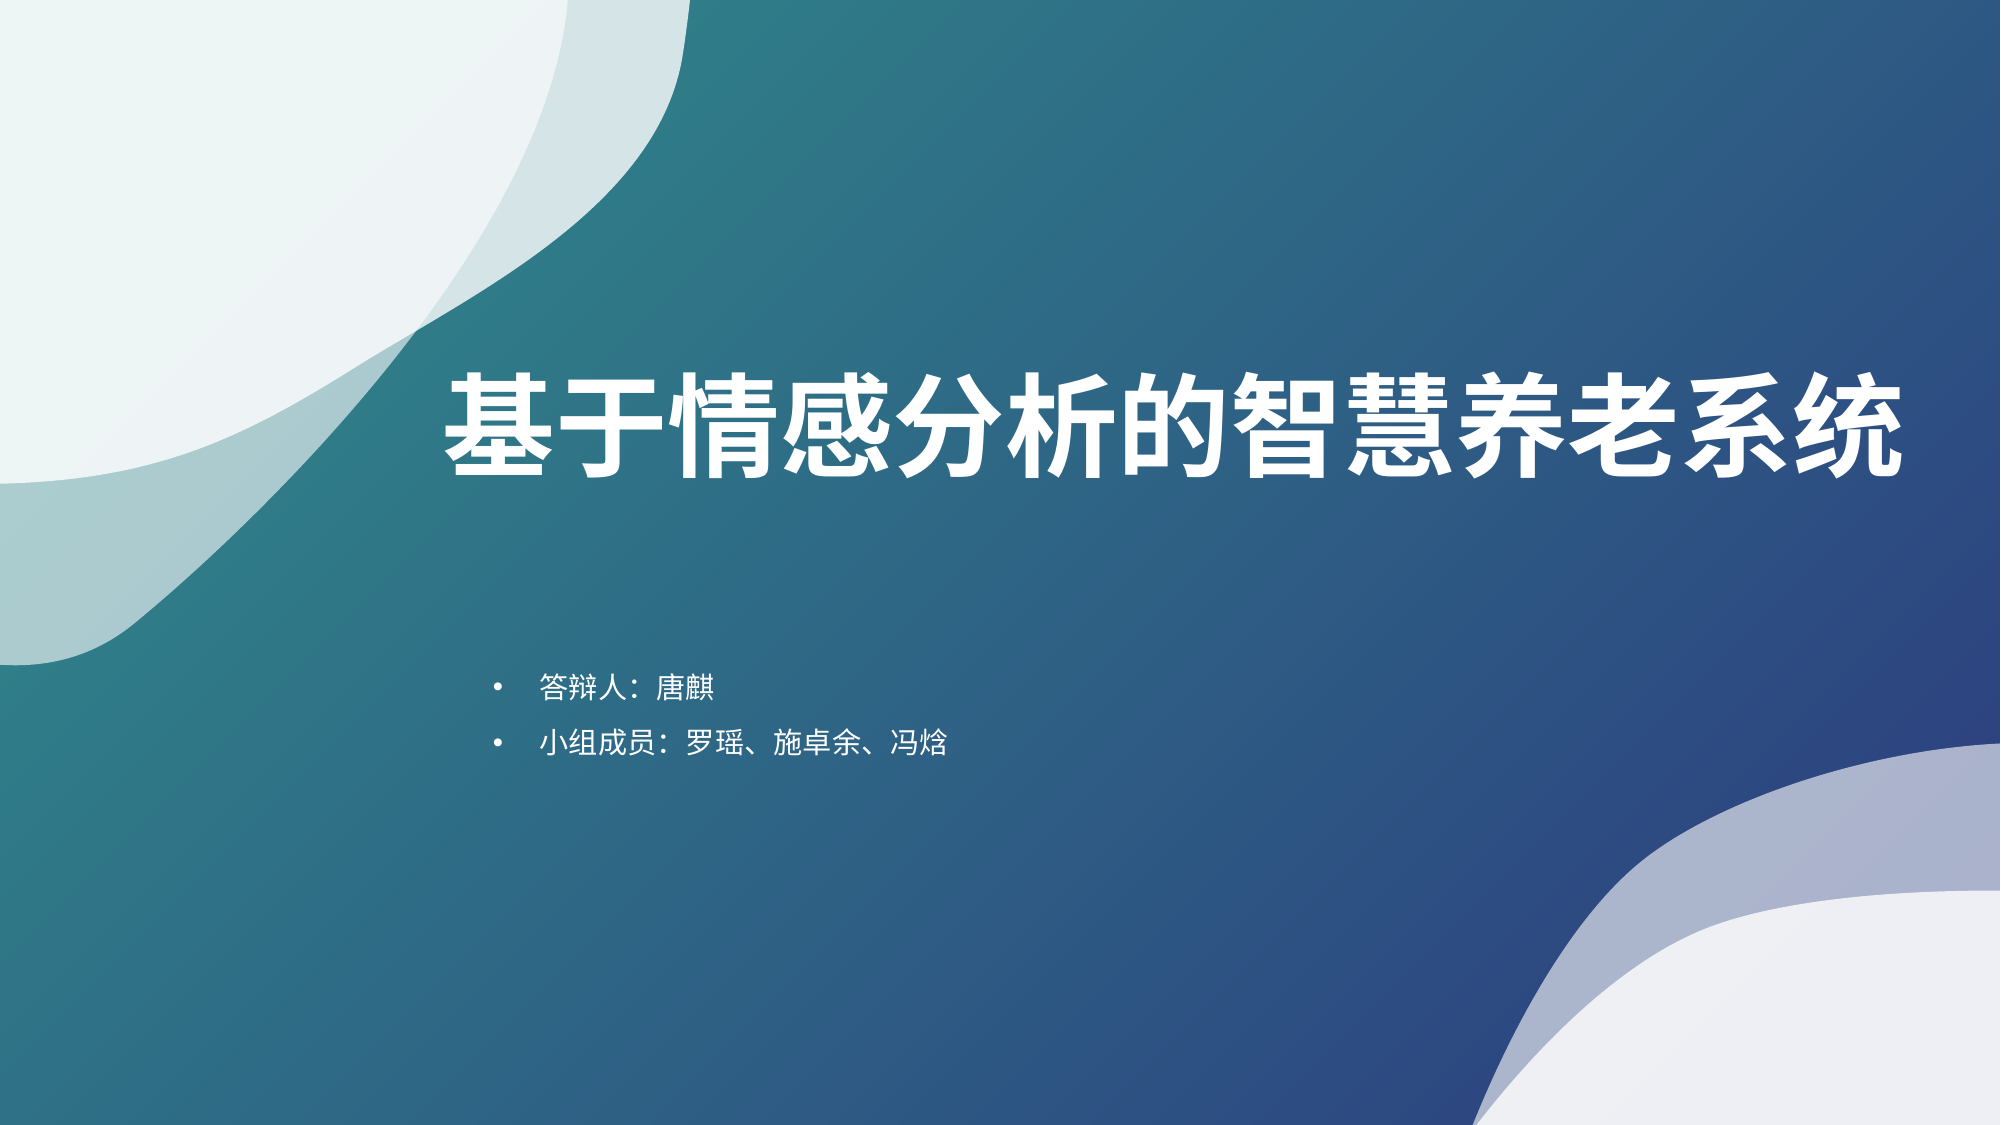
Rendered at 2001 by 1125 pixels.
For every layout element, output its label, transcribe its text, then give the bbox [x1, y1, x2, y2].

list 基于情感分析的智慧养老系统 [428, 349, 1927, 520]
list 答辩人：唐麒 小组成员：罗瑶、施卓余、冯焓 [478, 661, 1805, 889]
